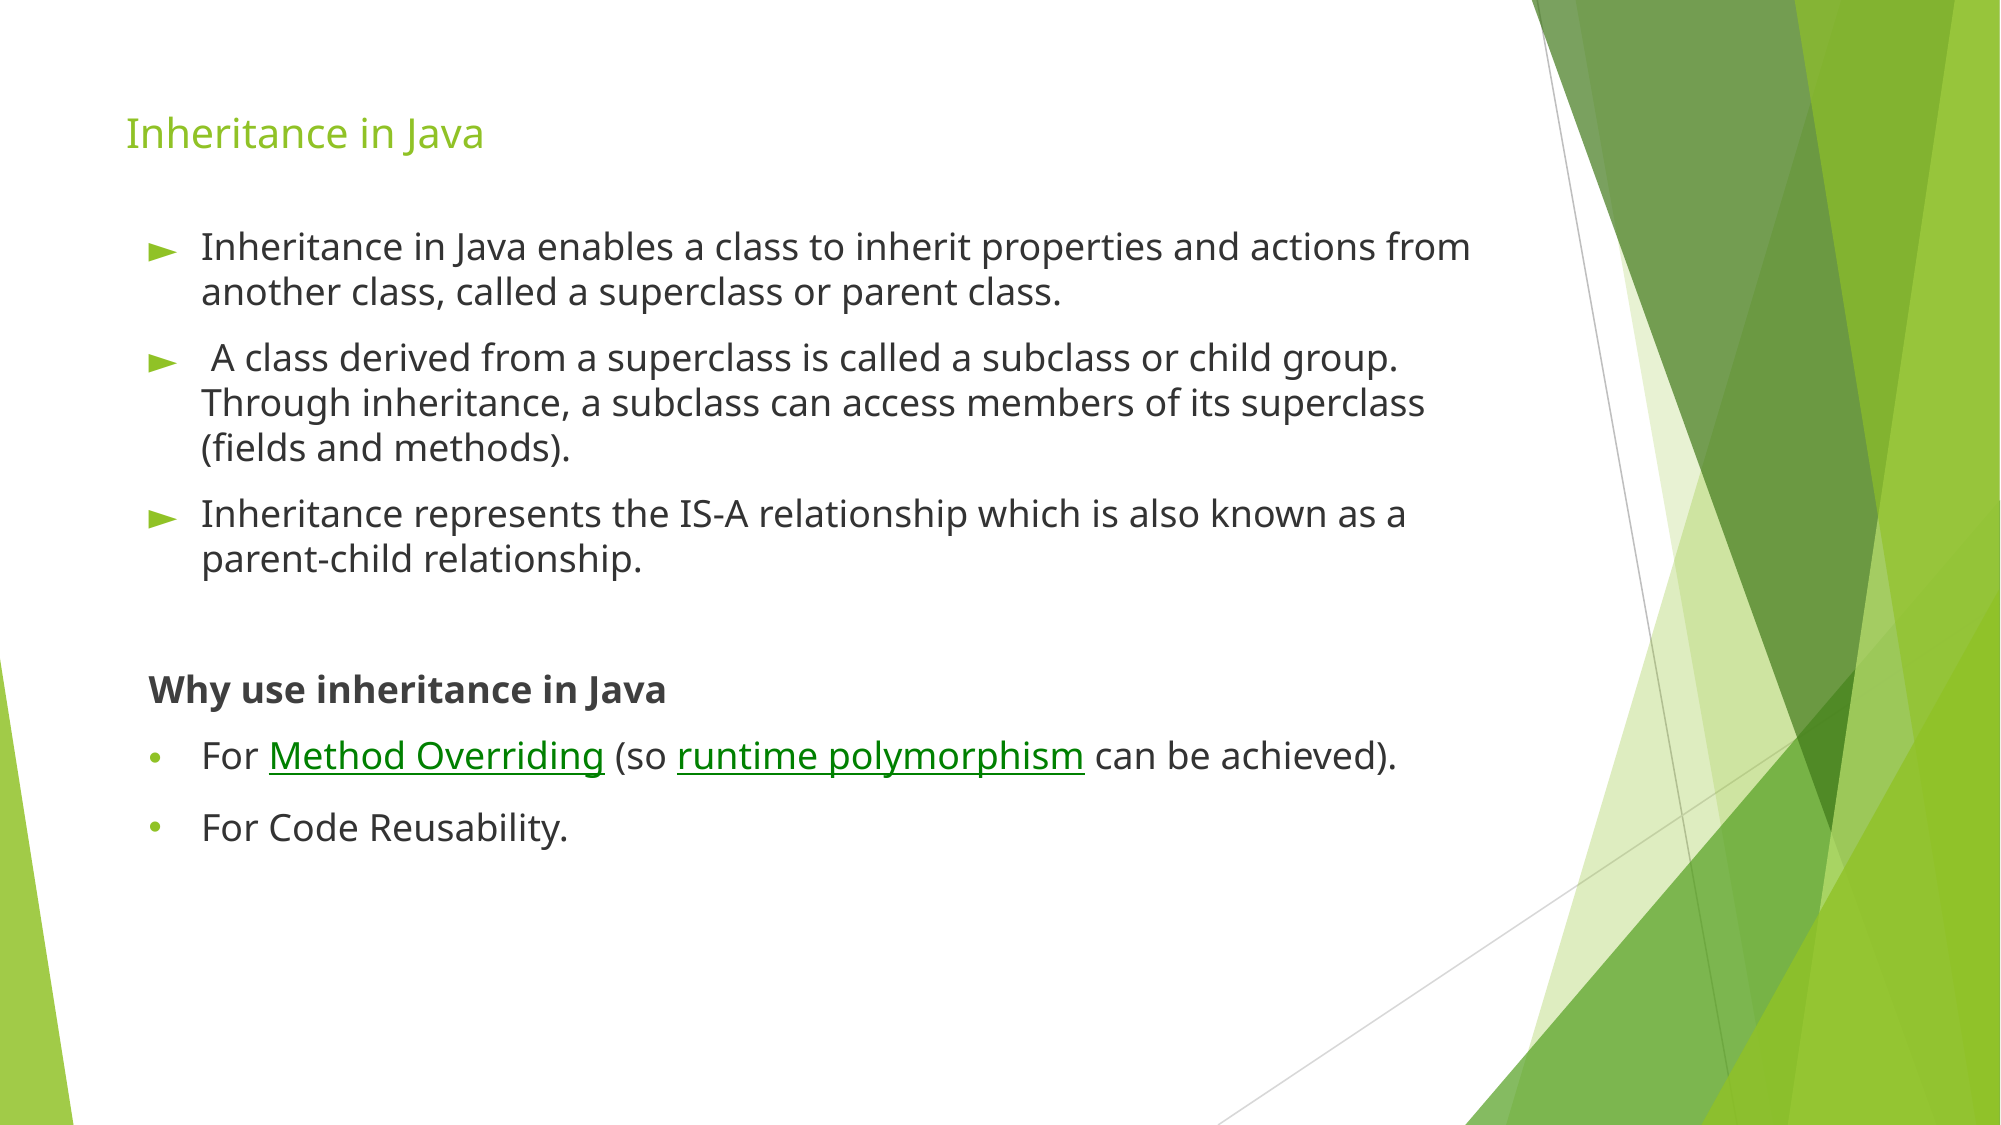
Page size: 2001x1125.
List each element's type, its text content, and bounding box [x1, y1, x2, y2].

list Inheritance in Java enables a class to inherit properties and actions from another class, called a superclass or parent class. A class derived from a superclass is called a subclass or child group. Through inheritance, a subclass can access members of its superclass (fields and methods). Inheritance represents the IS-A relationship which is also known as a parent-child relationship. Why use inheritance in Java For Method Overriding (so runtime polymorphism can be achieved). For Code Reusability. [111, 215, 1522, 991]
title Inheritance in Java [111, 99, 1522, 215]
